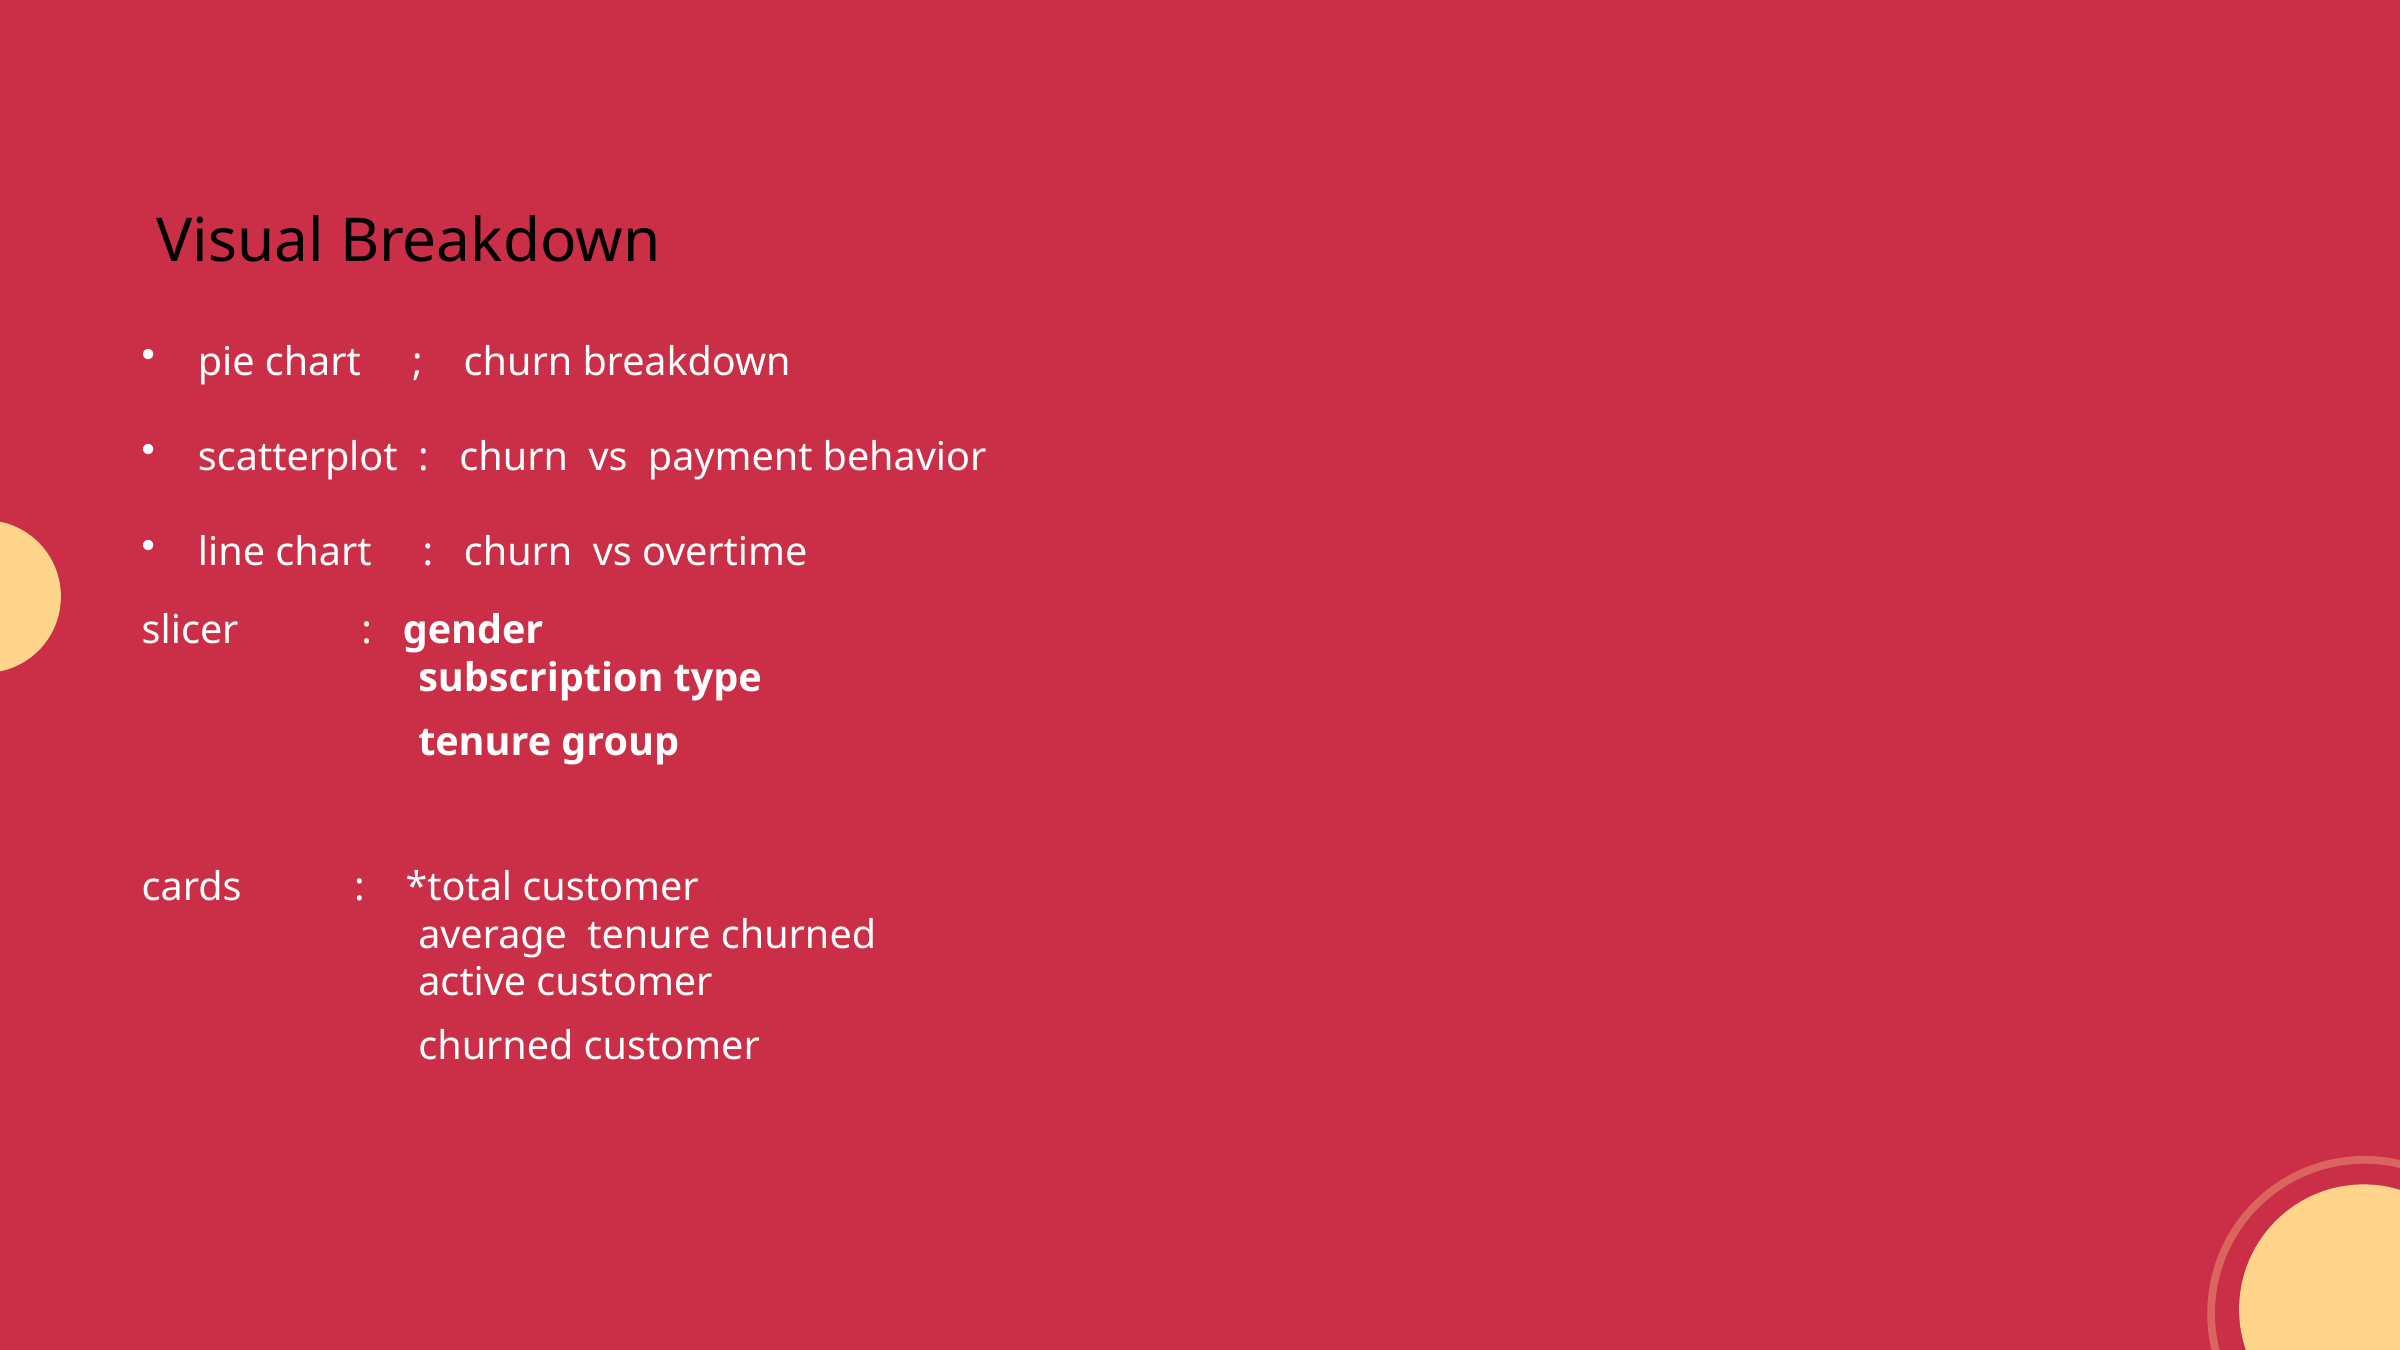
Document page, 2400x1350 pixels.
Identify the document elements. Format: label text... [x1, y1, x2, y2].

text_box cards : *total customer average tenure churned active customer churned customer [141, 861, 2259, 1186]
text_box scatterplot : churn vs payment behavior [141, 413, 2259, 495]
text_box Visual Breakdown [141, 201, 2259, 283]
text_box pie chart ; churn breakdown [141, 318, 2259, 400]
text_box slicer : gender subscription type tenure group [141, 604, 2259, 848]
text_box line chart : churn vs overtime [141, 508, 2259, 590]
